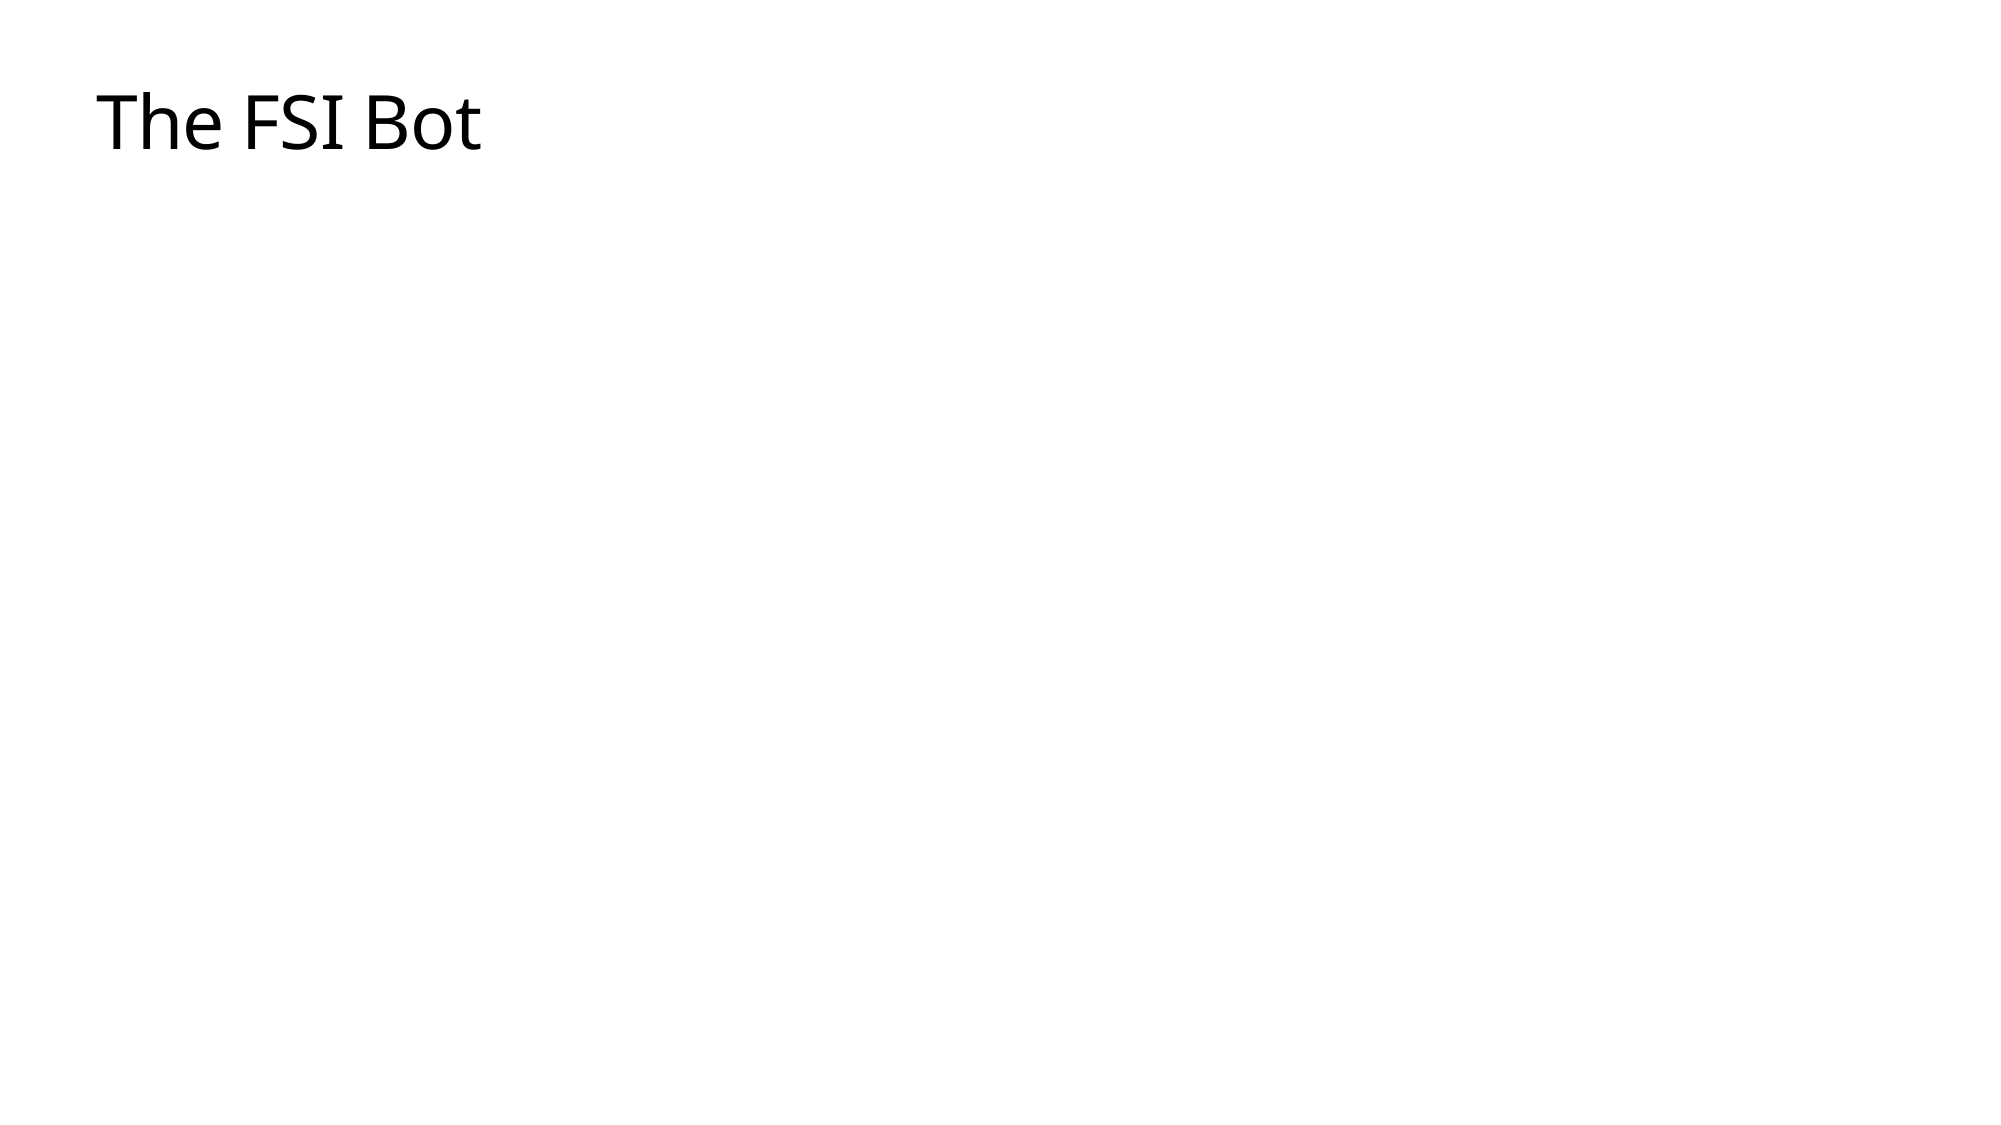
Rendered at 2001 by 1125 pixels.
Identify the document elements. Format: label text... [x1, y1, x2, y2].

title The FSI Bot [96, 75, 1904, 166]
